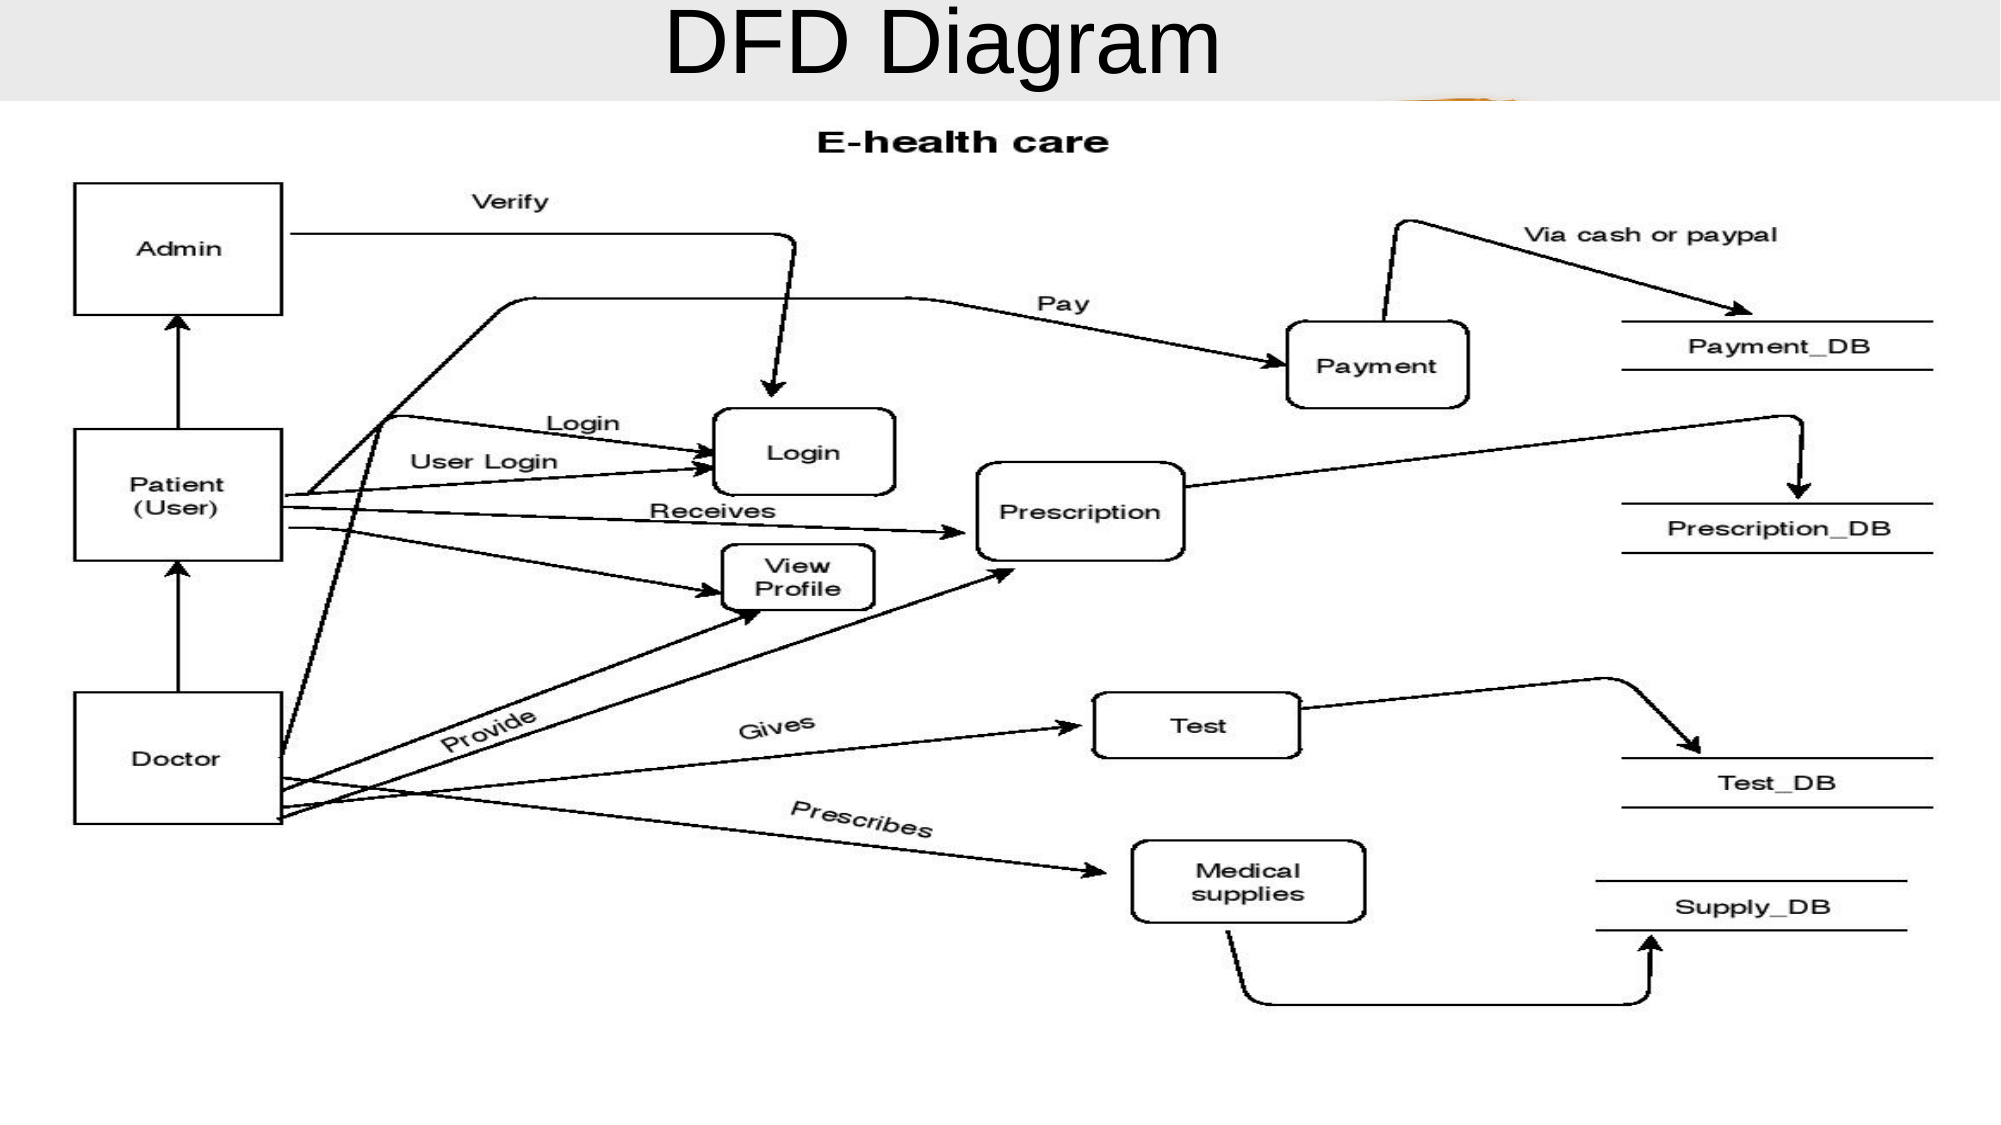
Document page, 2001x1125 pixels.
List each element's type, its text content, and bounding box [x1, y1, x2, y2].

picture [0, 0, 2000, 1125]
text_box DFD Diagram [648, 0, 1239, 98]
